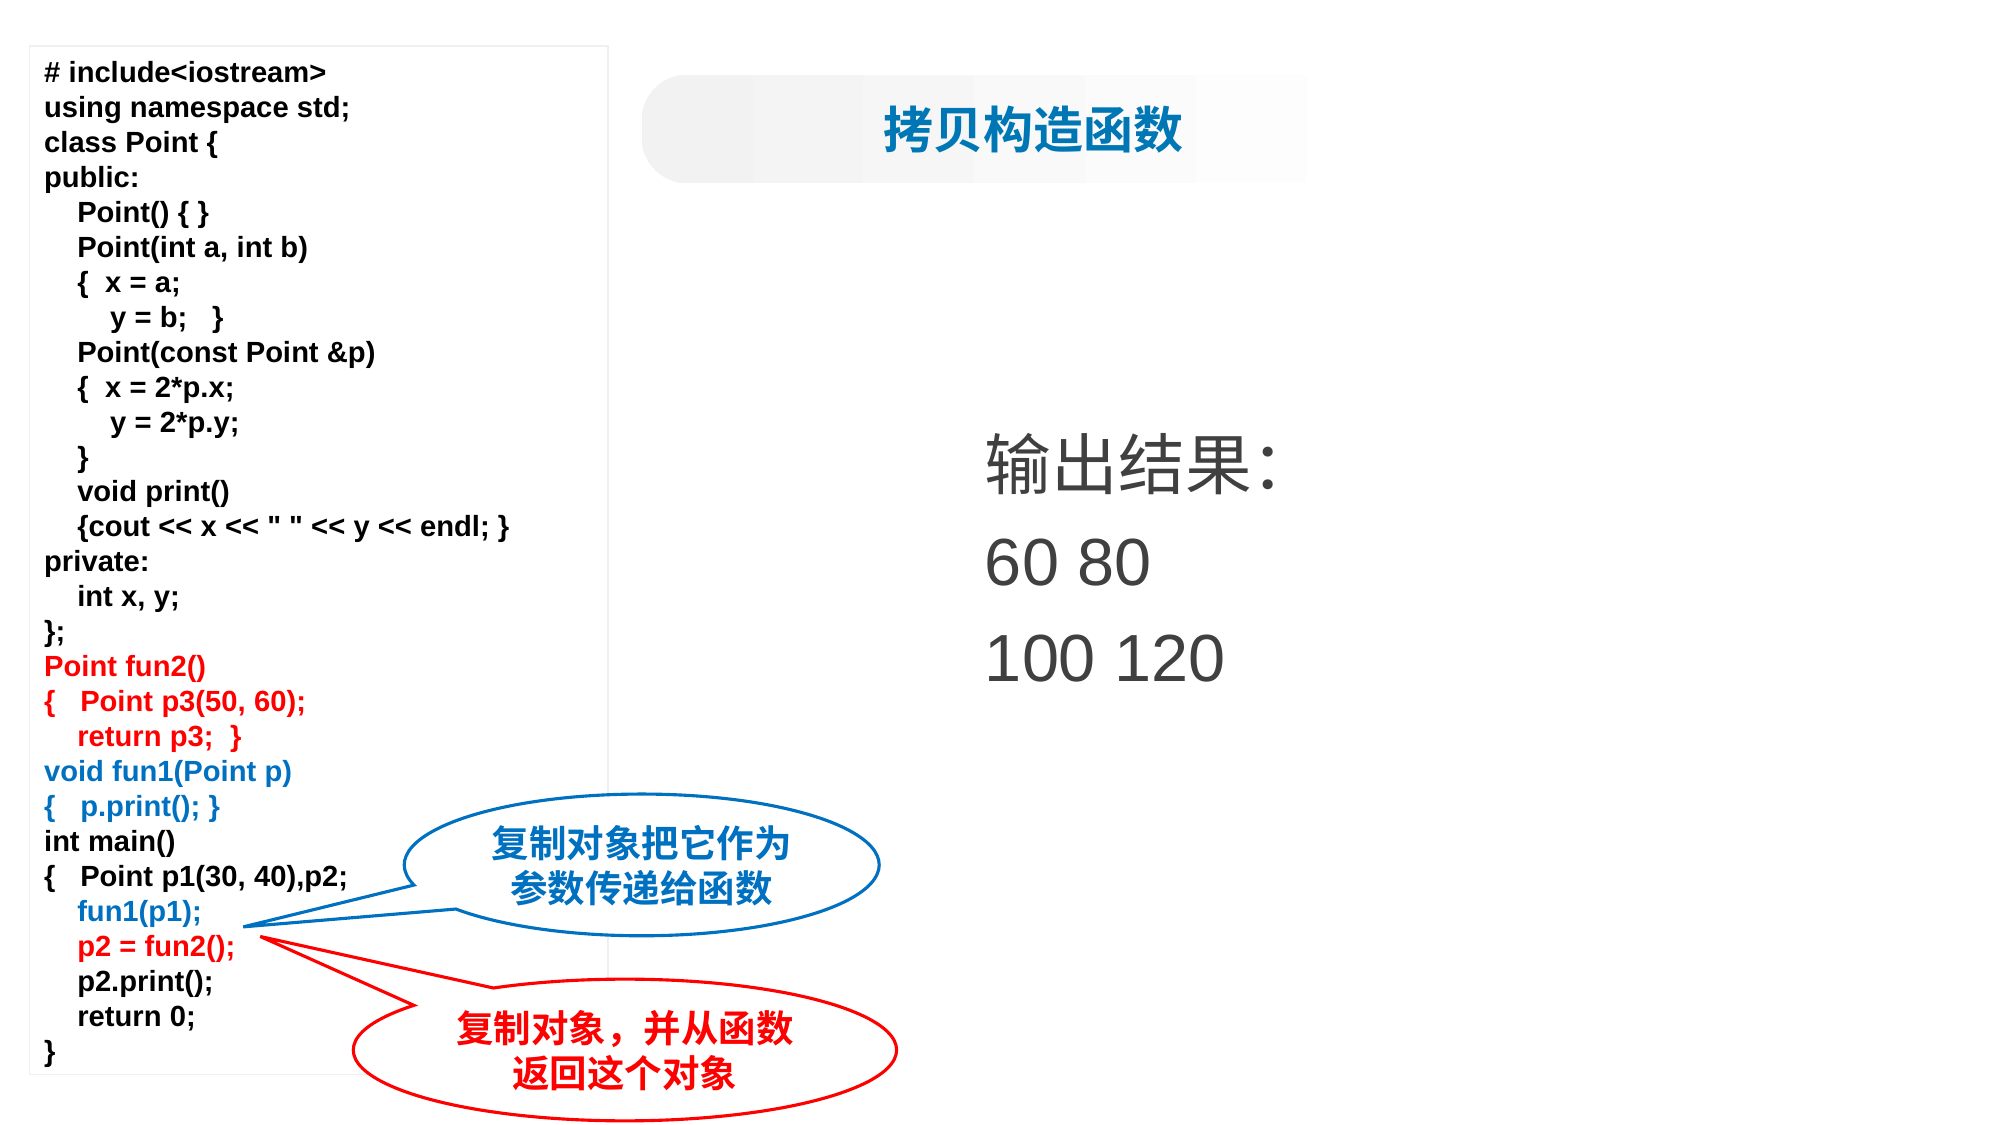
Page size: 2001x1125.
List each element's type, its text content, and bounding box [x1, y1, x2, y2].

text_box 拷贝构造函数 [640, 73, 1427, 185]
text_box # include<iostream> using namespace std; class Point { public: Point() { } Point(int a, int b) { x = a; y = b; } Point(const Point &p) { x = 2*p.x; y = 2*p.y; } void print() {cout << x << " " << y << endl; } private: int x, y; }; Point fun2() { Point p3(50, 60); return p3; } void fun1(Point p) { p.print(); } int main() { Point p1(30, 40),p2; fun1(p1); p2 = fun2(); p2.print(); return 0; } [29, 45, 609, 1075]
text_box 输出结果： 60 80 100 120 [970, 399, 1452, 703]
text_box 复制对象，并从函数返回这个对象 [259, 935, 898, 1122]
text_box 复制对象把它作为参数传递给函数 [243, 793, 881, 937]
